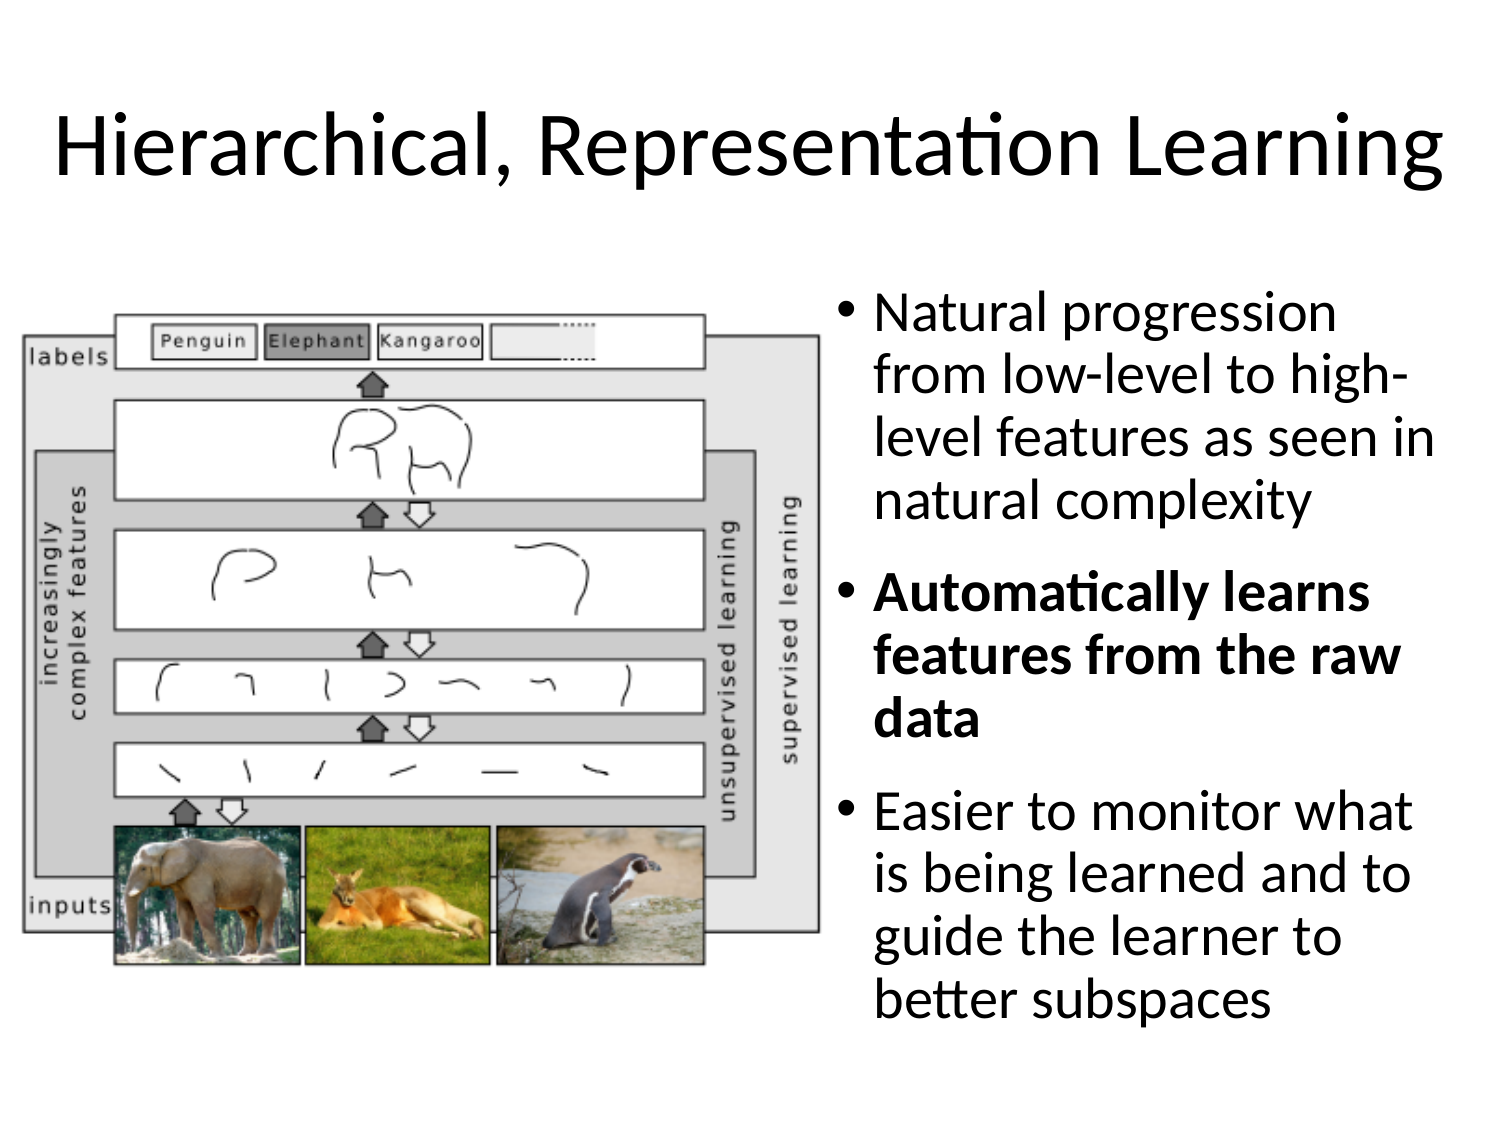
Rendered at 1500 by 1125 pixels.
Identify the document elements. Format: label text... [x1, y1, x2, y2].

picture [0, 277, 863, 986]
title Hierarchical, Representation Learning [0, 45, 1500, 233]
text_box Natural progression from low-level to high-level features as seen in natural complexity Automatically learns features from the raw data Easier to monitor what is being learned and to guide the learner to better subspaces [824, 275, 1456, 1050]
